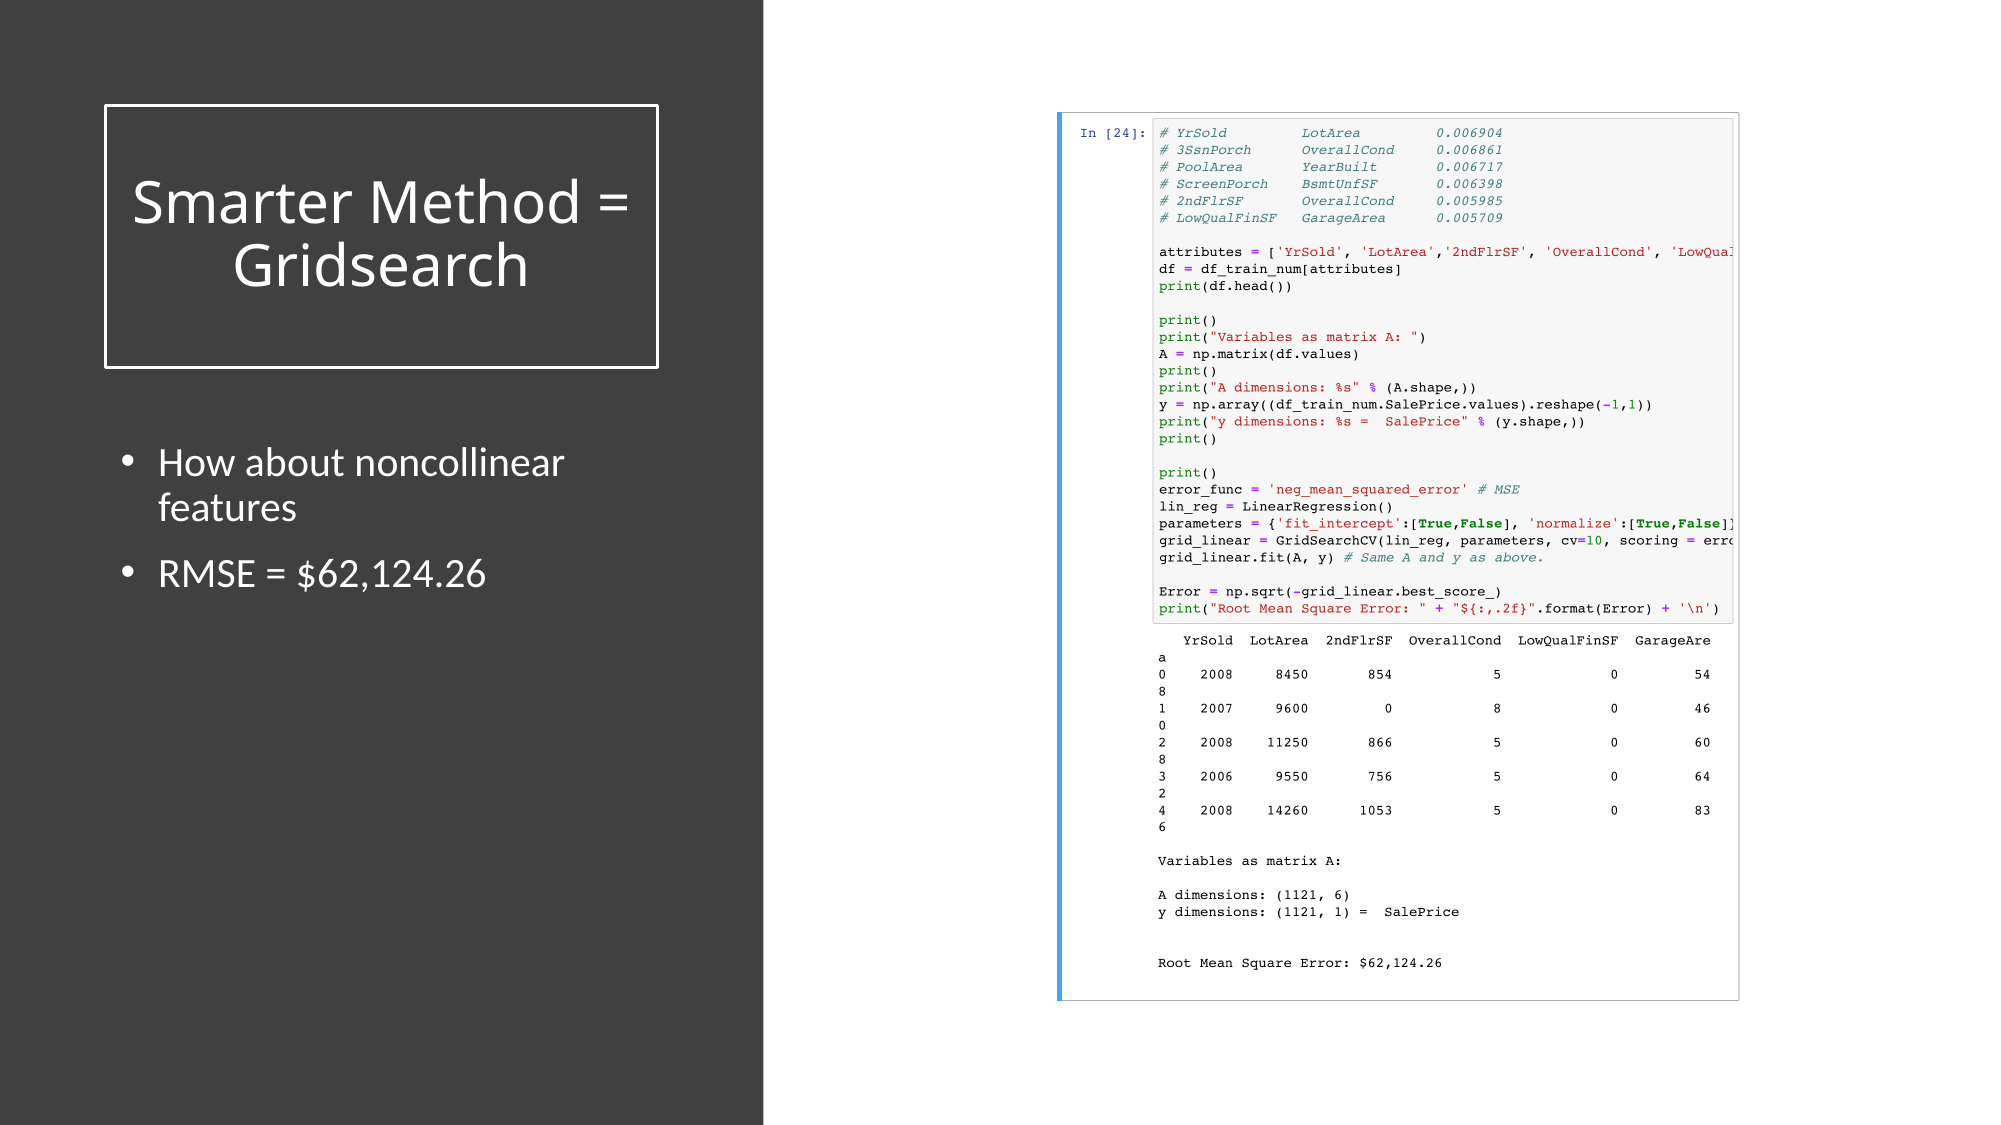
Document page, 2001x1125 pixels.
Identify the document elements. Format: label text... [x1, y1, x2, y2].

title Smarter Method = Gridsearch [105, 105, 658, 368]
list How about noncollinear features RMSE = $62,124.26 [105, 432, 658, 994]
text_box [1052, 105, 1750, 1007]
text_box [0, 0, 764, 1125]
